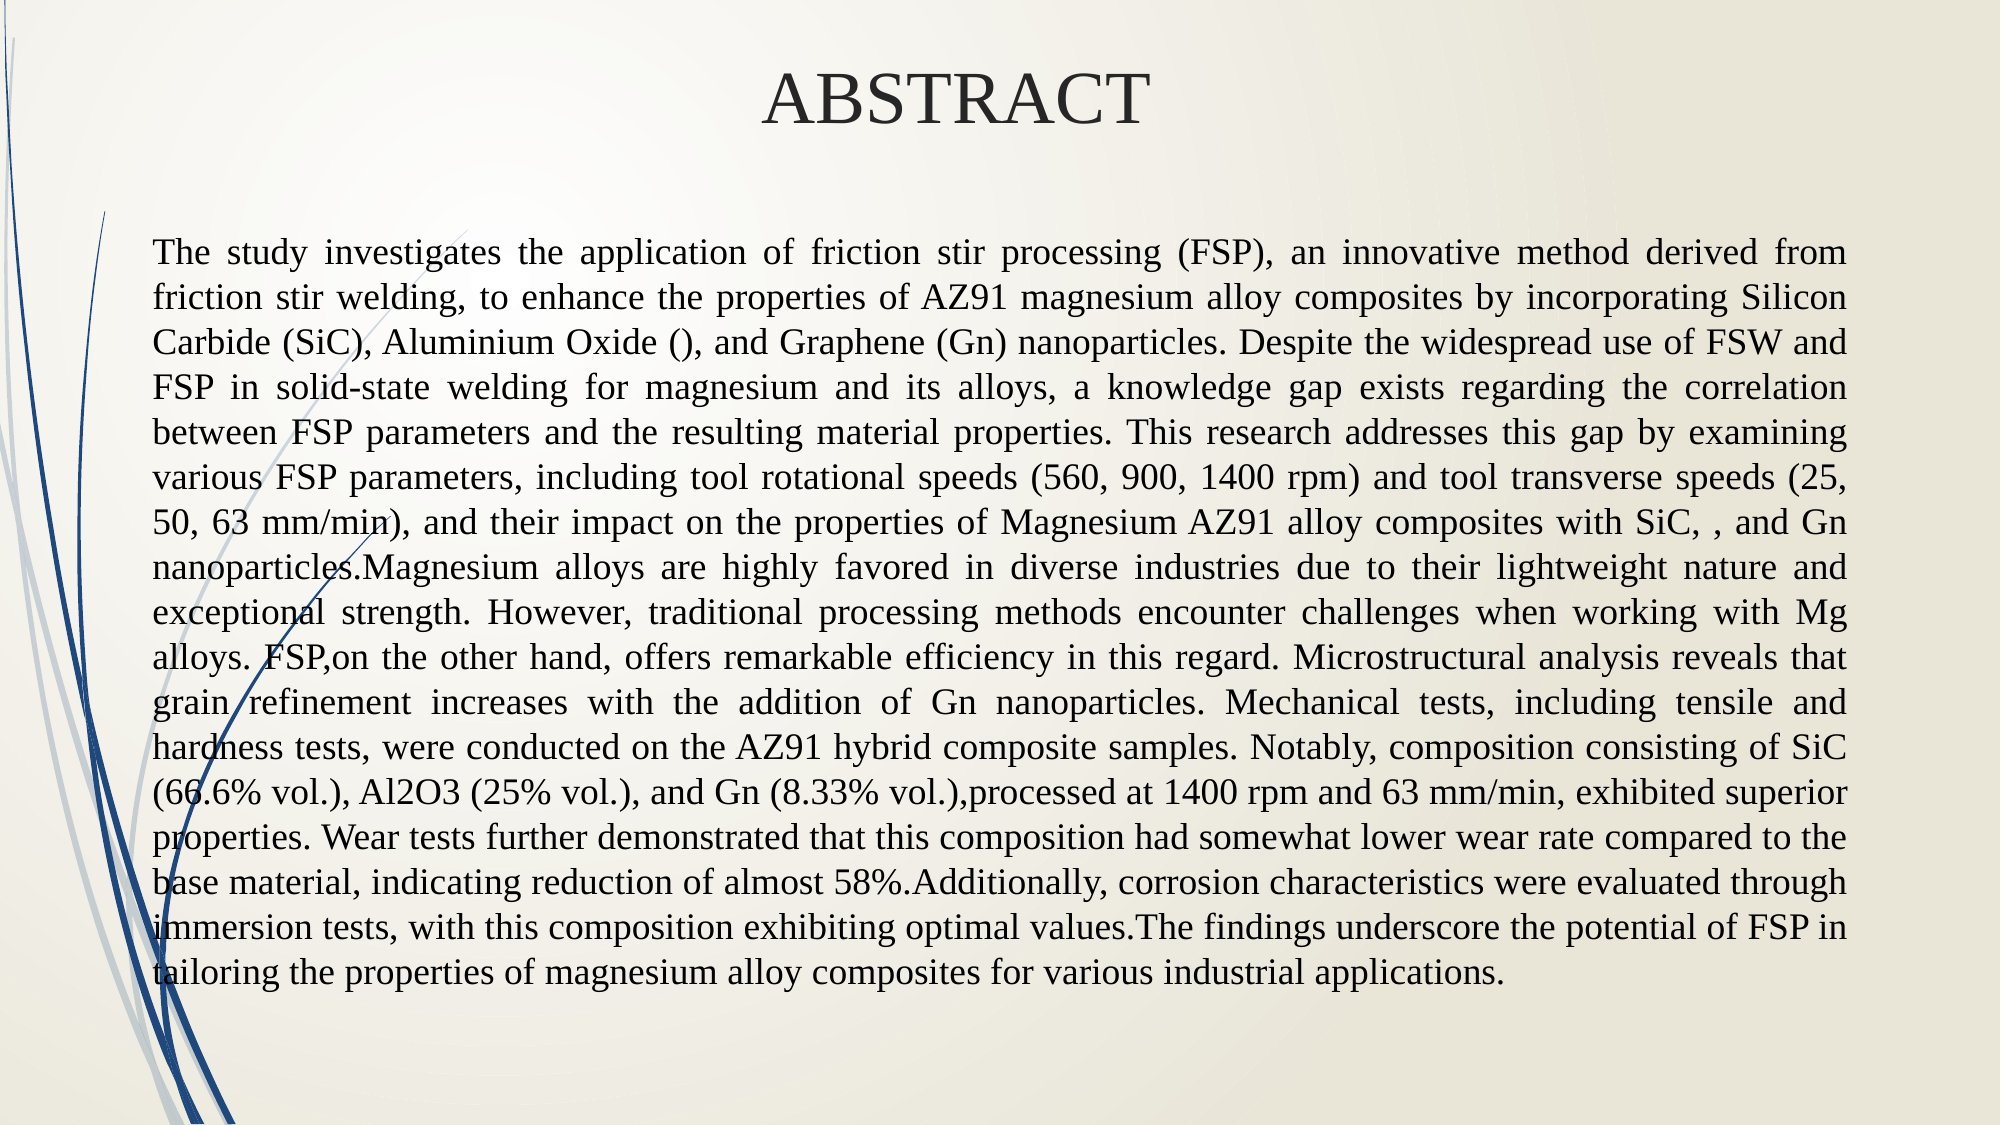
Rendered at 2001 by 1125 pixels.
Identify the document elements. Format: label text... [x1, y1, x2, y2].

title ABSTRACT [759, 46, 1242, 236]
